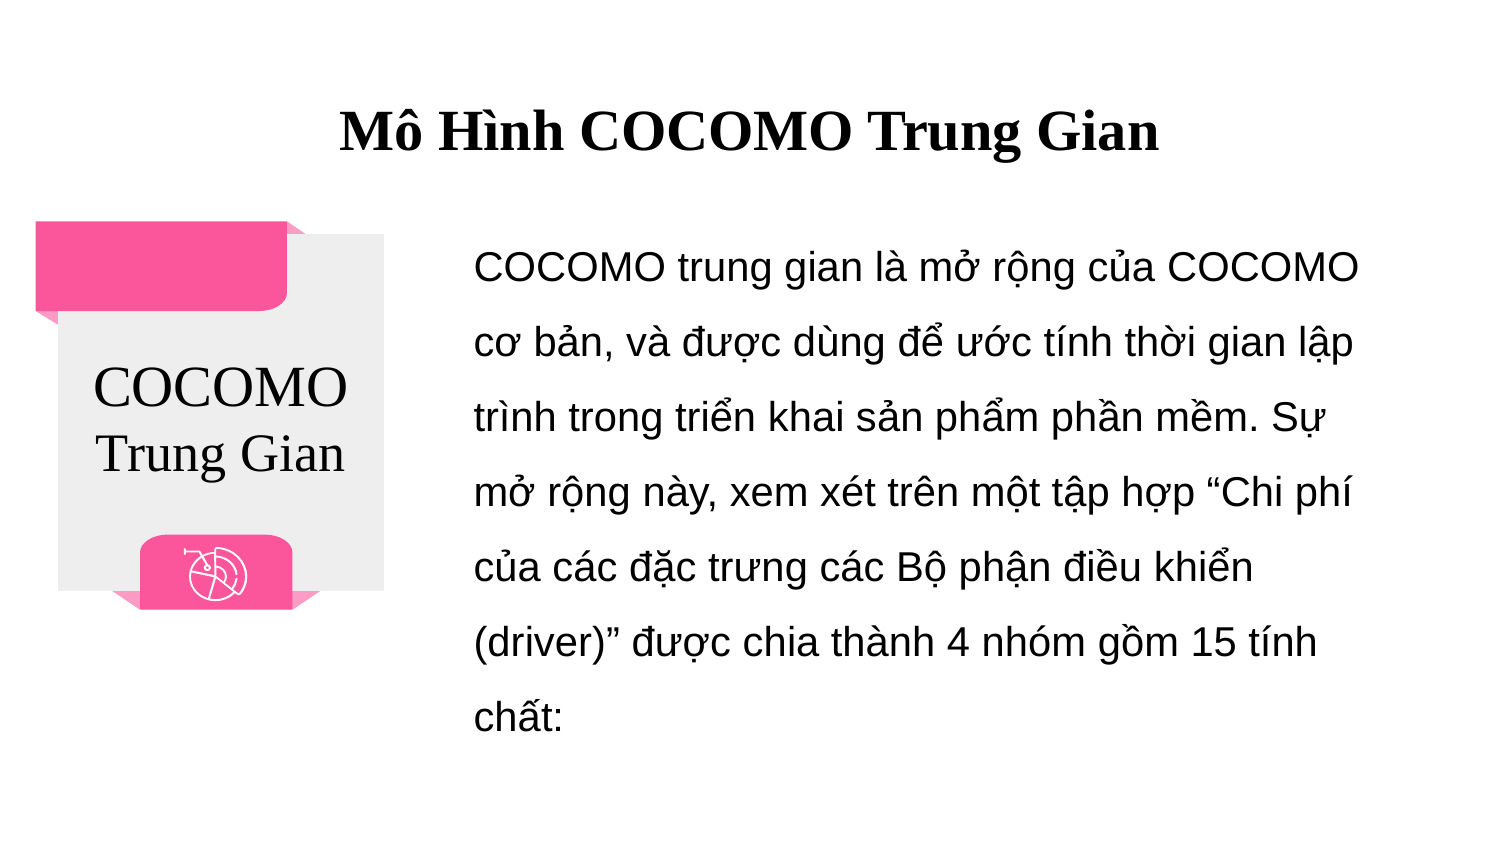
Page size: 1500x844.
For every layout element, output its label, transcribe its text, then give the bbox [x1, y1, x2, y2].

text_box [35, 221, 384, 611]
title Mô Hình COCOMO Trung Gian [116, 88, 1384, 167]
text_box COCOMO trung gian là mở rộng của COCOMO cơ bản, và được dùng để ước tính thời gian lập trình trong triển khai sản phẩm phần mềm. Sự mở rộng này, xem xét trên một tập hợp “Chi phí của các đặc trưng các Bộ phận điều khiển (driver)” được chia thành 4 nhóm gồm 15 tính chất: [458, 207, 1397, 748]
